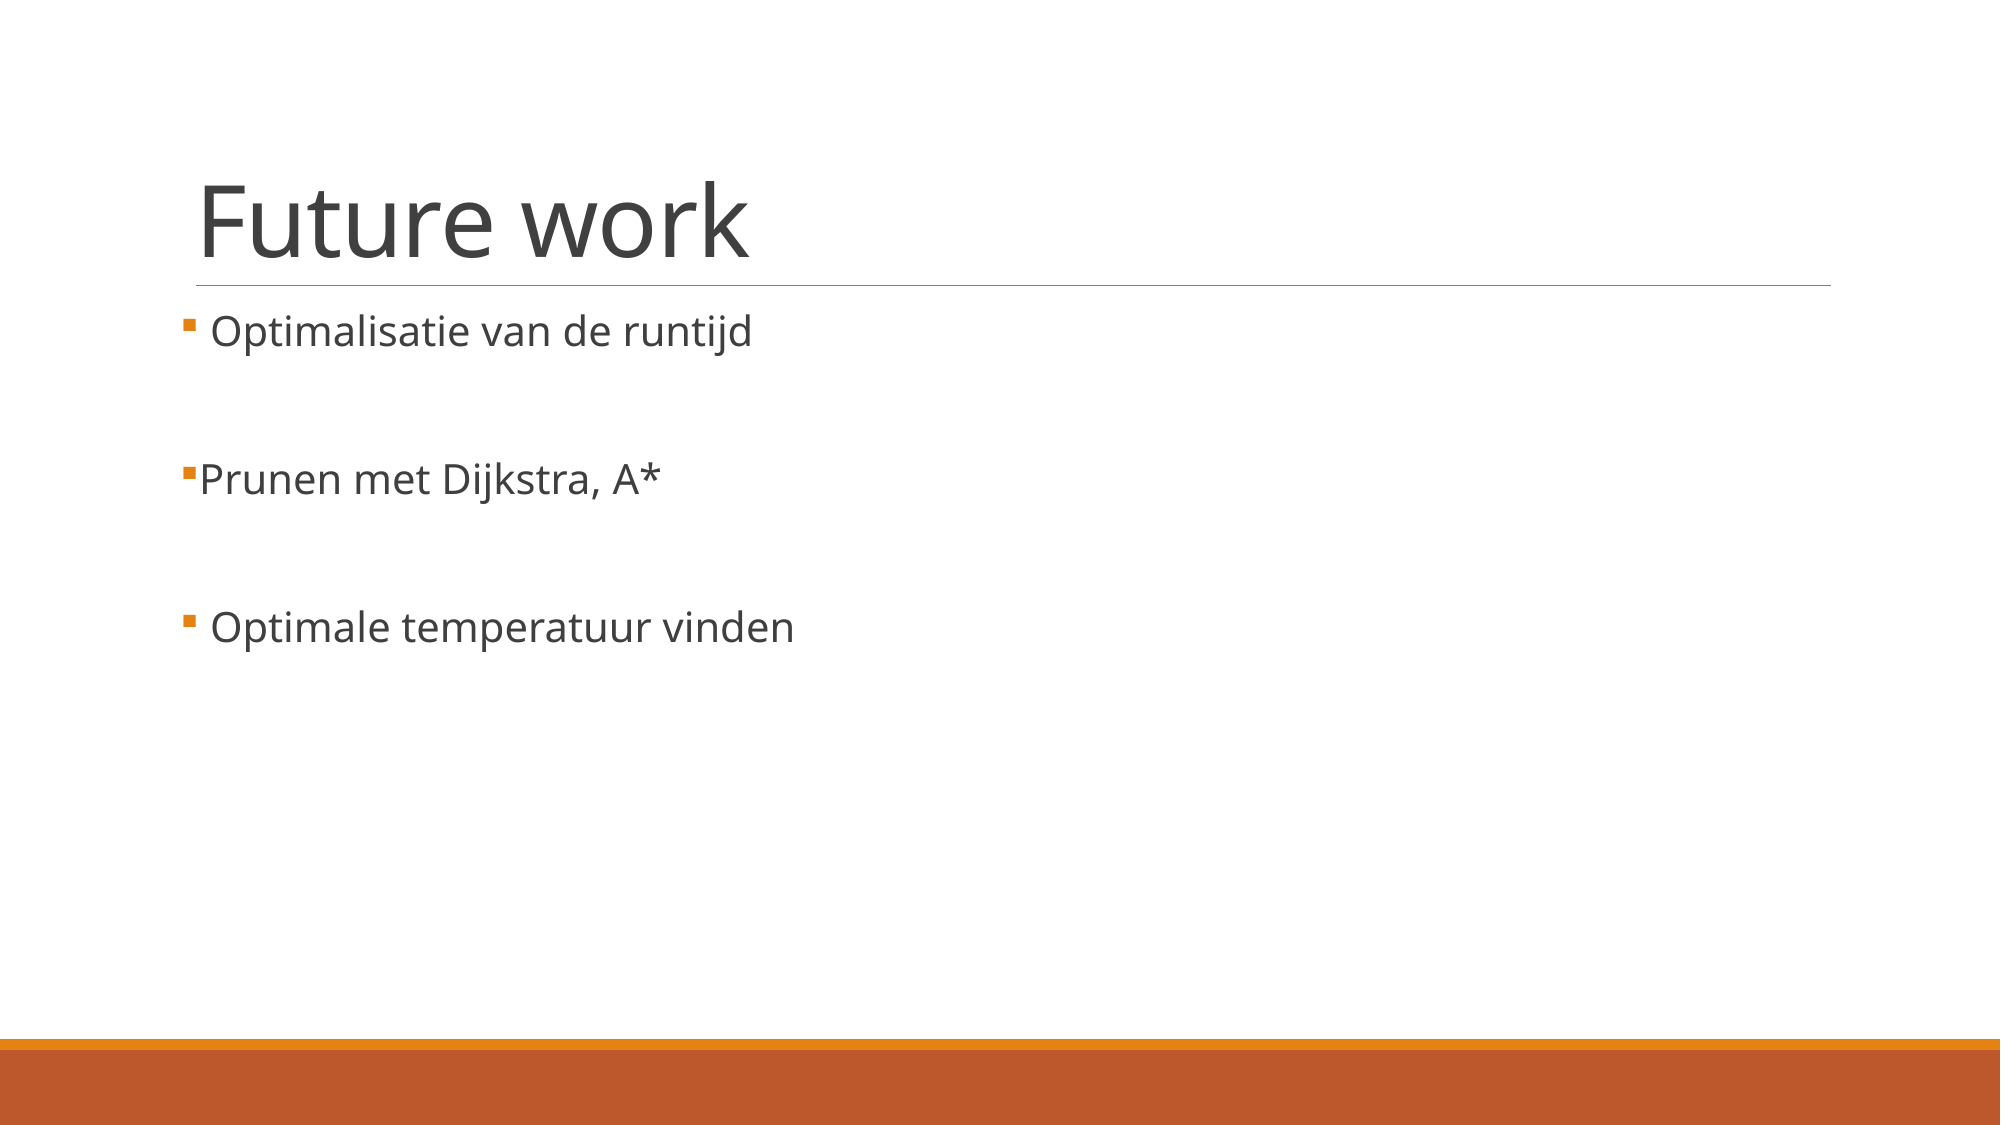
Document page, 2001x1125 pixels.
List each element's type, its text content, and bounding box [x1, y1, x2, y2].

list Optimalisatie van de runtijd Prunen met Dijkstra, A* Optimale temperatuur vinden [180, 302, 1830, 963]
title Future work [180, 47, 1830, 285]
